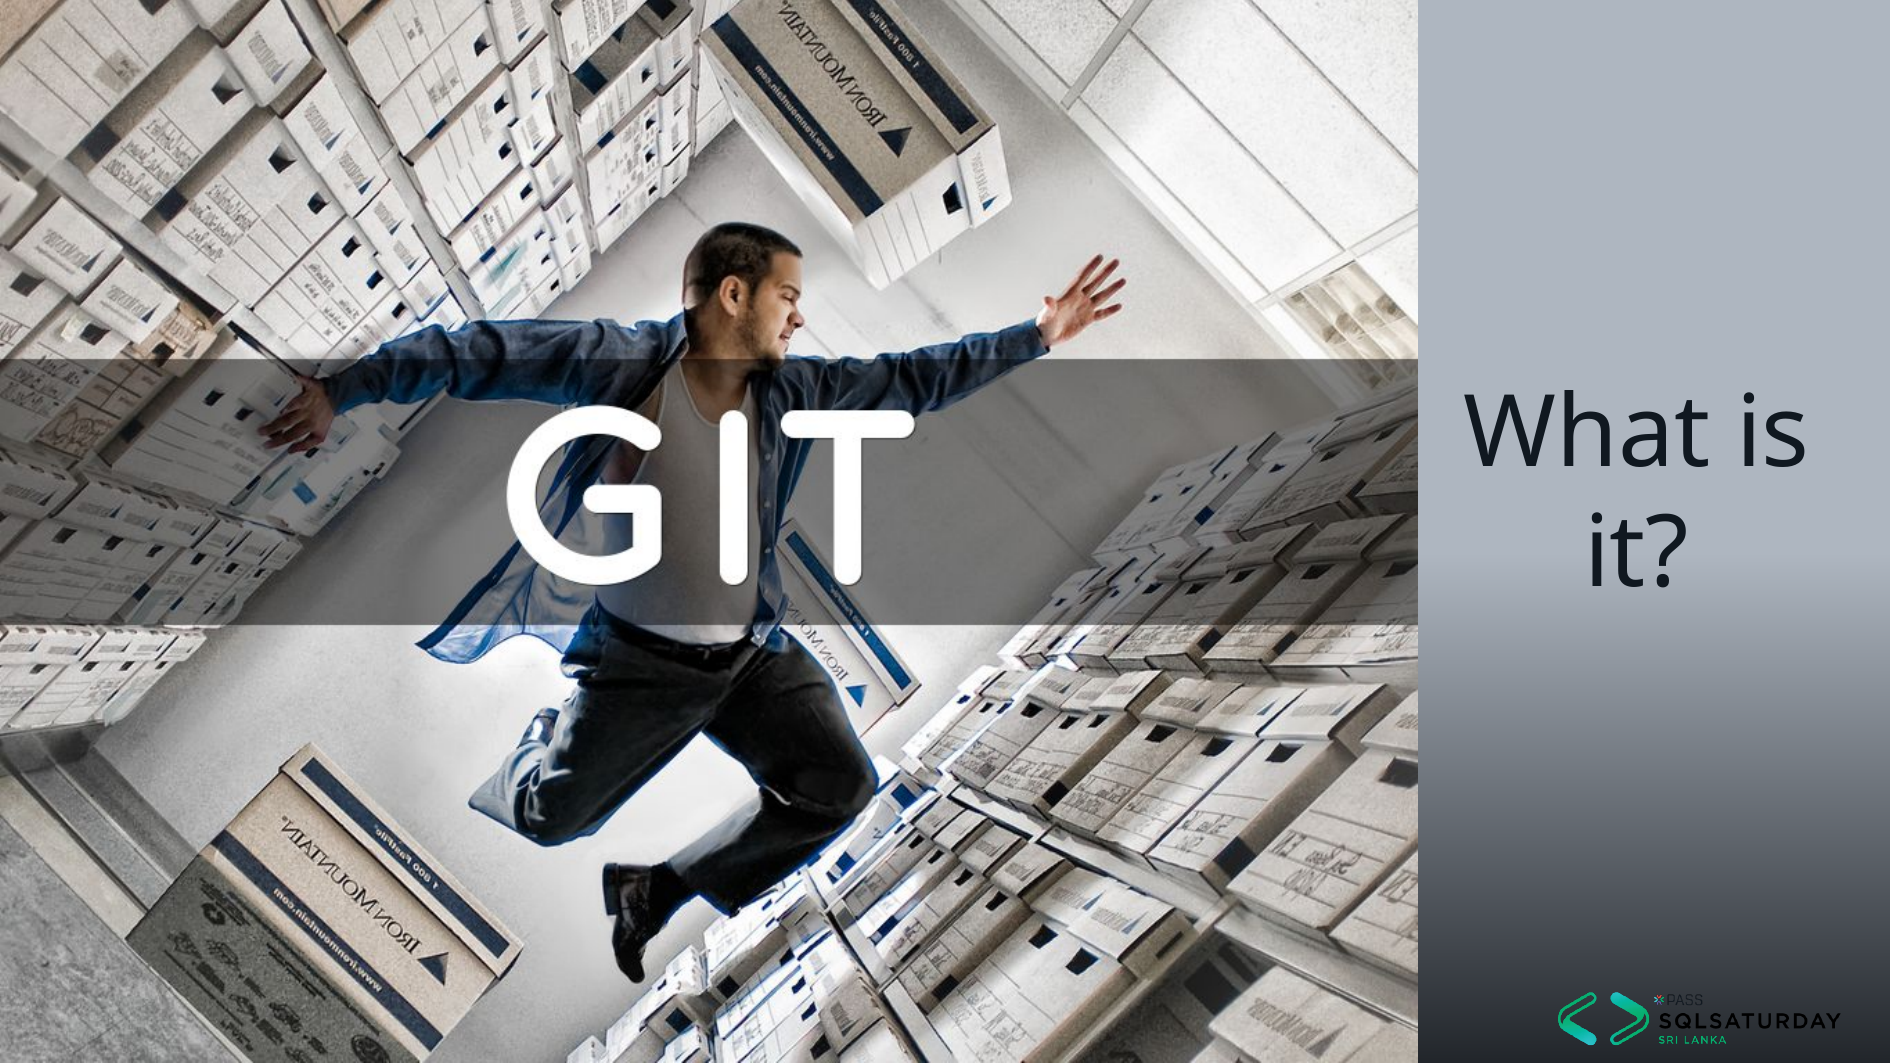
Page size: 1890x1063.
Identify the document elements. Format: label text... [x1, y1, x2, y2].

text_box What is it? [1433, 359, 1840, 614]
picture [0, 0, 1418, 1063]
picture [1540, 974, 1890, 1063]
